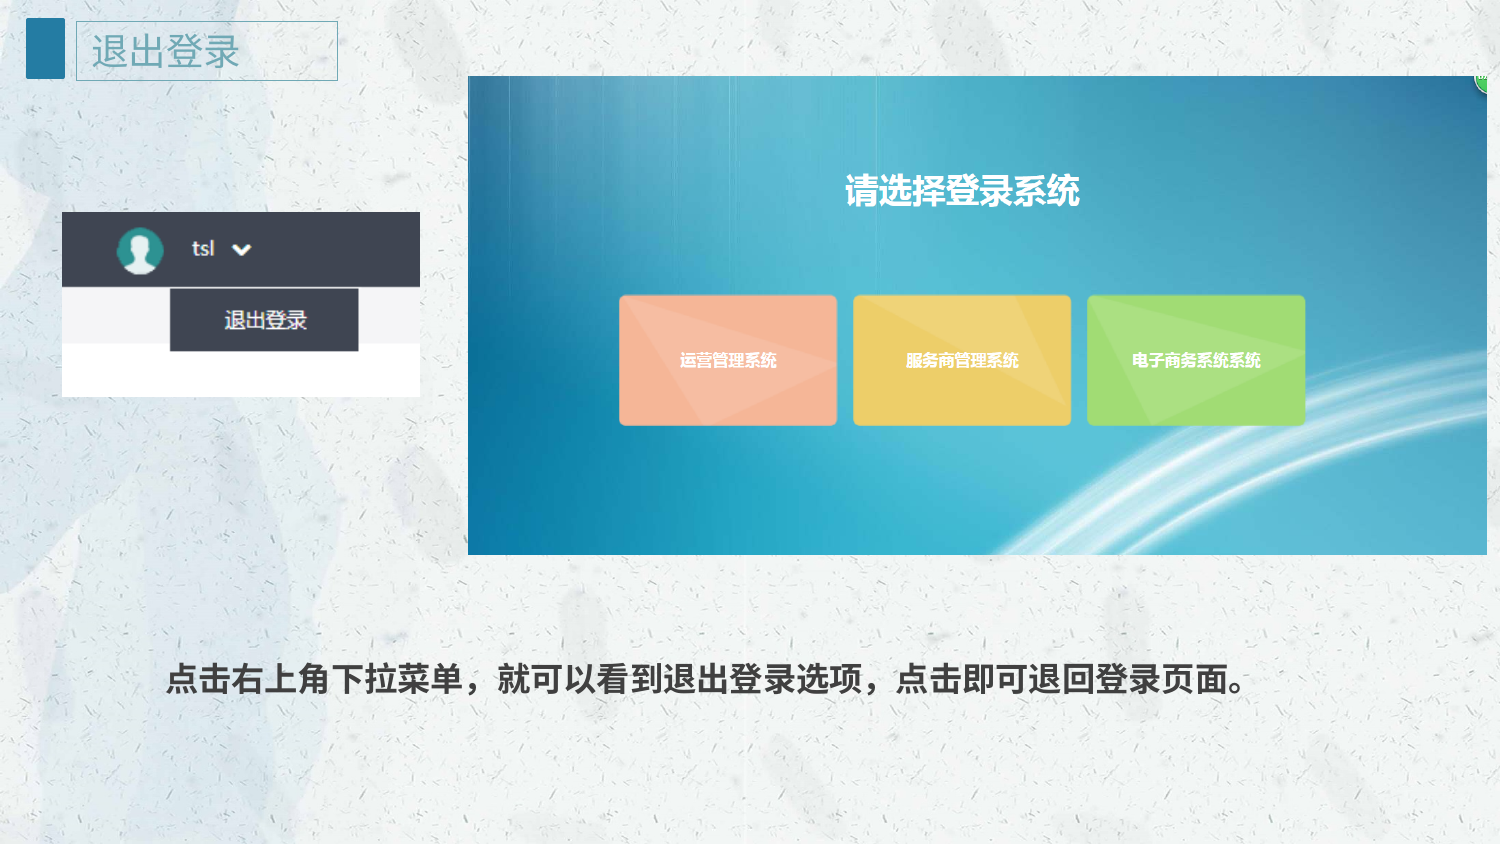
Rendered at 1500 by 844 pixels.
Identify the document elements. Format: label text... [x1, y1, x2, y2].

text_box [26, 18, 65, 79]
picture [0, 0, 1500, 844]
text_box 退出登录 [76, 21, 338, 81]
text_box 点击右上角下拉菜单，就可以看到退出登录选项，点击即可退回登录页面。 [150, 650, 1278, 706]
